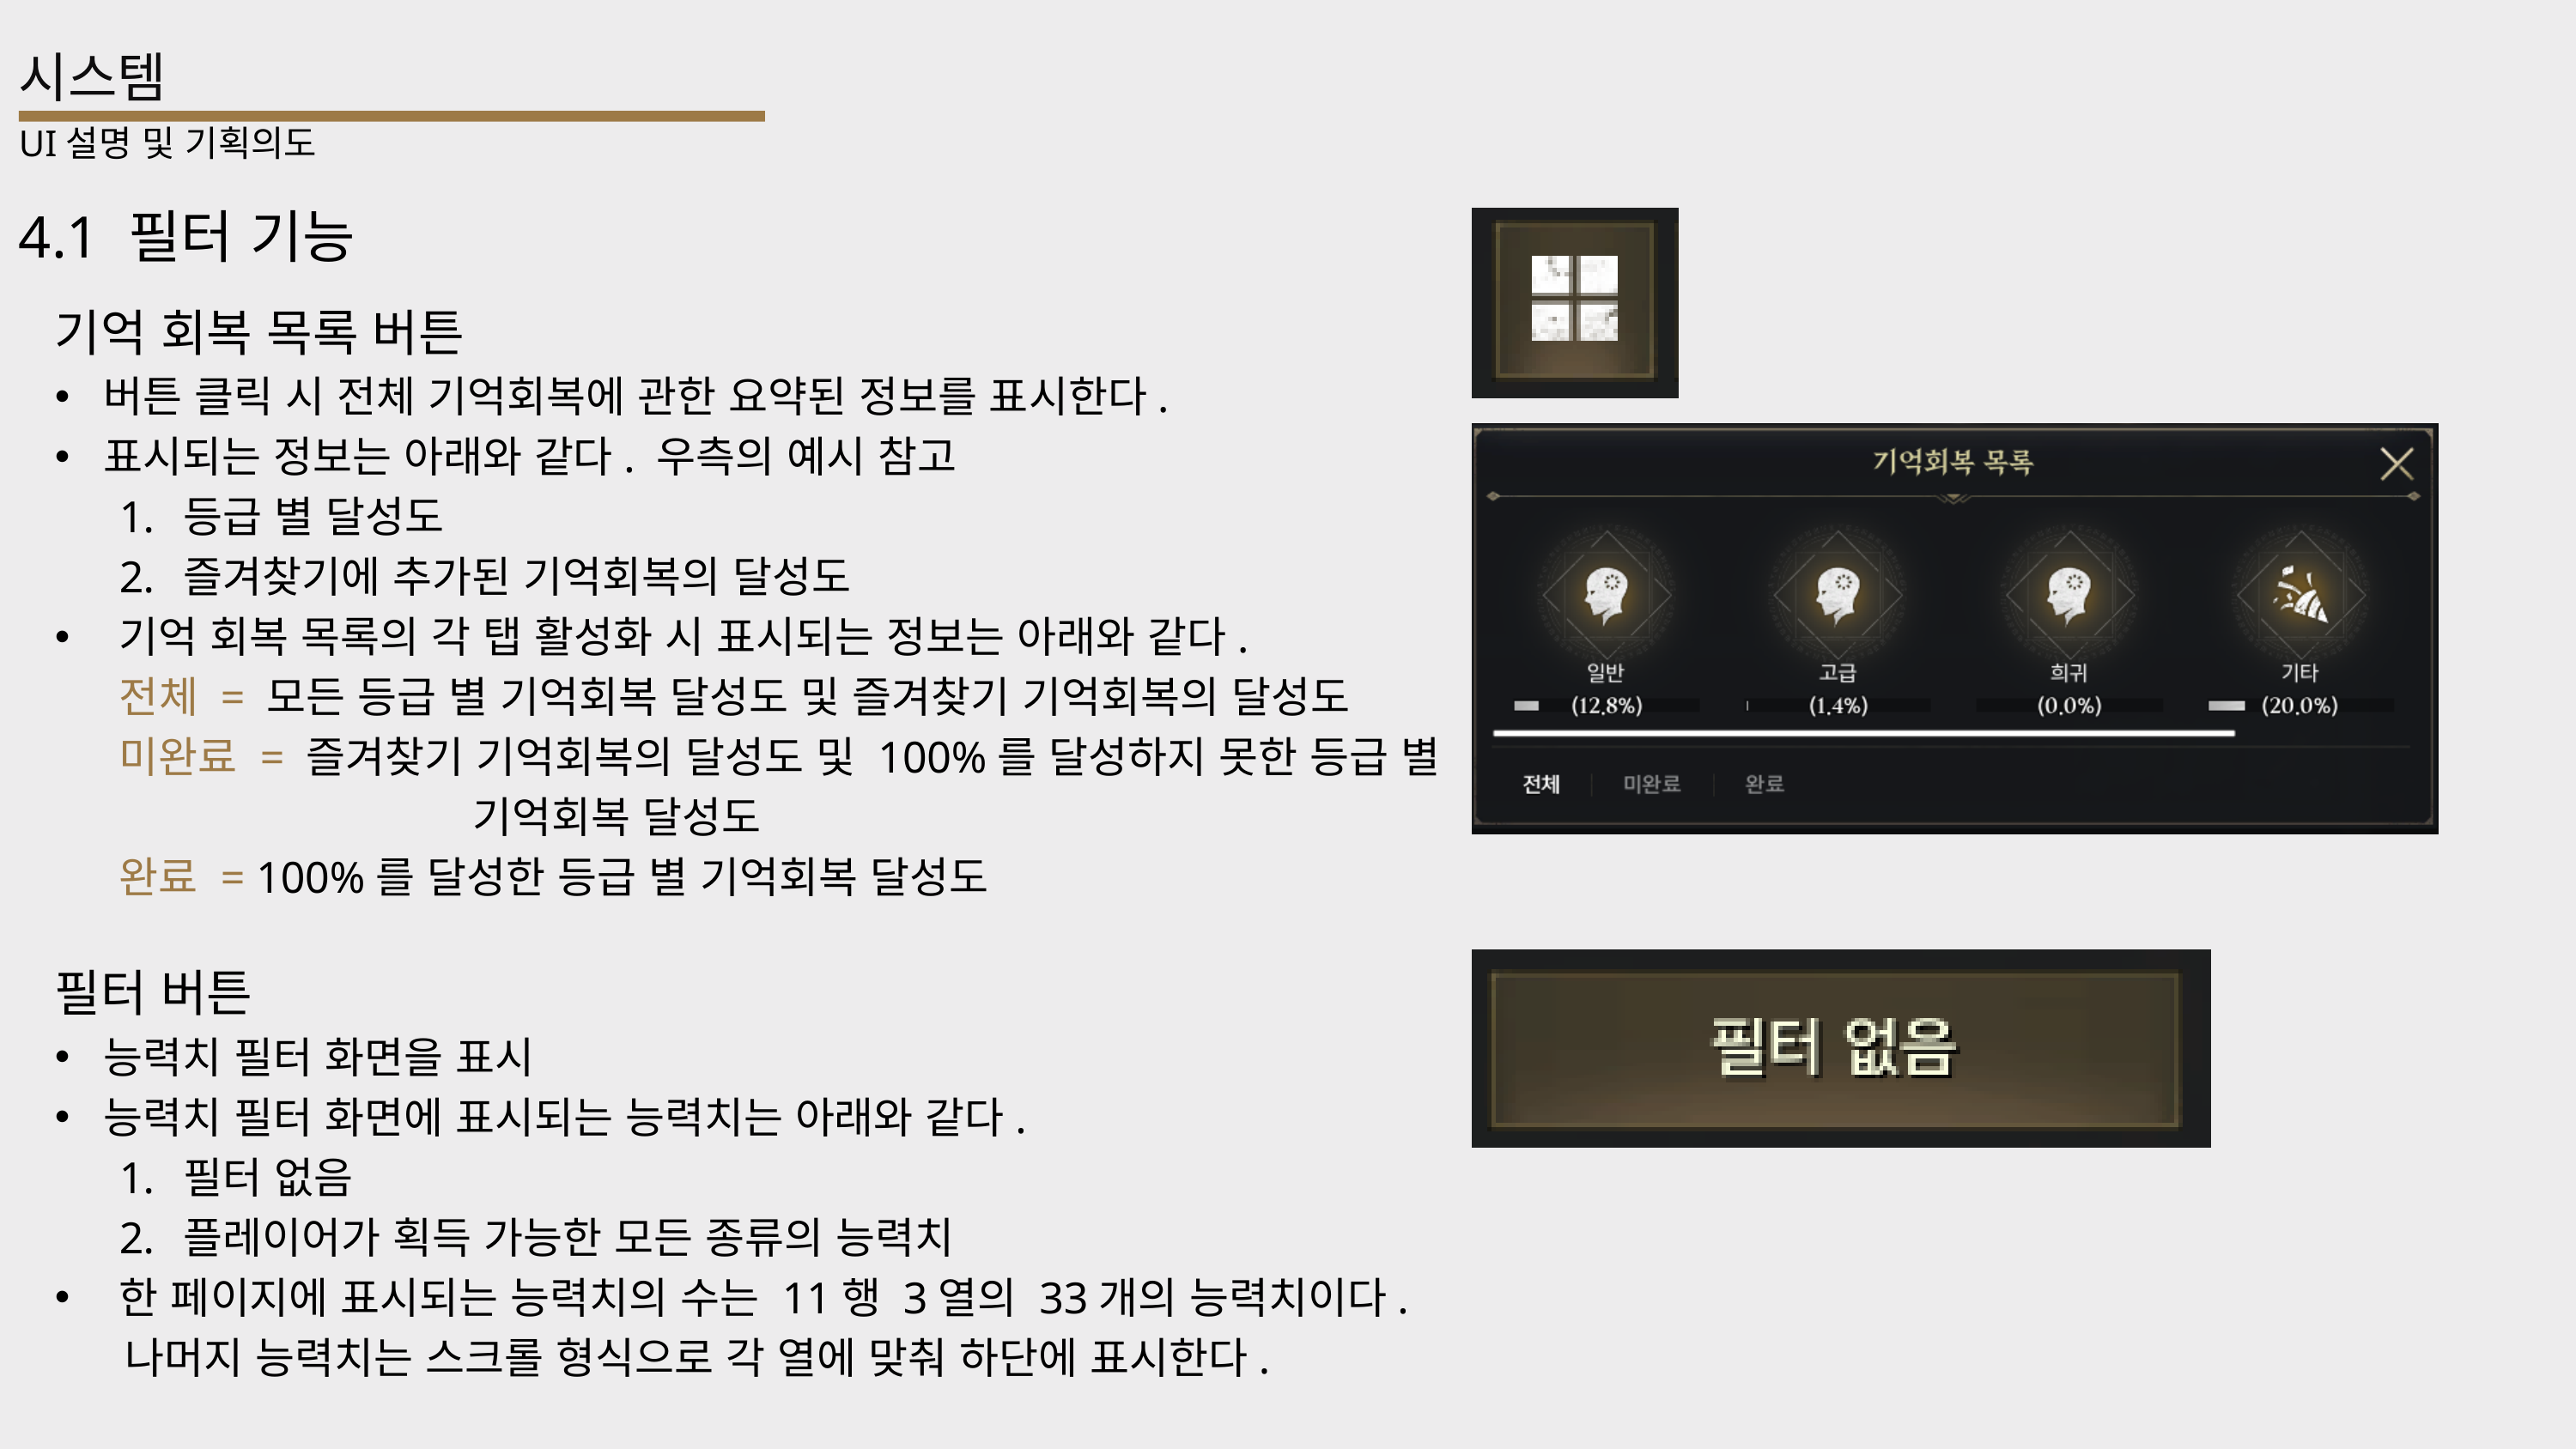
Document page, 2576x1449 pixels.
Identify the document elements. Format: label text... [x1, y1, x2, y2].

text_box UI설명 및 기획의도 [18, 117, 717, 164]
picture [1472, 208, 1679, 399]
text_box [18, 209, 1473, 1404]
text_box 시스템 [18, 43, 1018, 109]
picture [1472, 949, 2212, 1148]
picture [1472, 423, 2439, 835]
